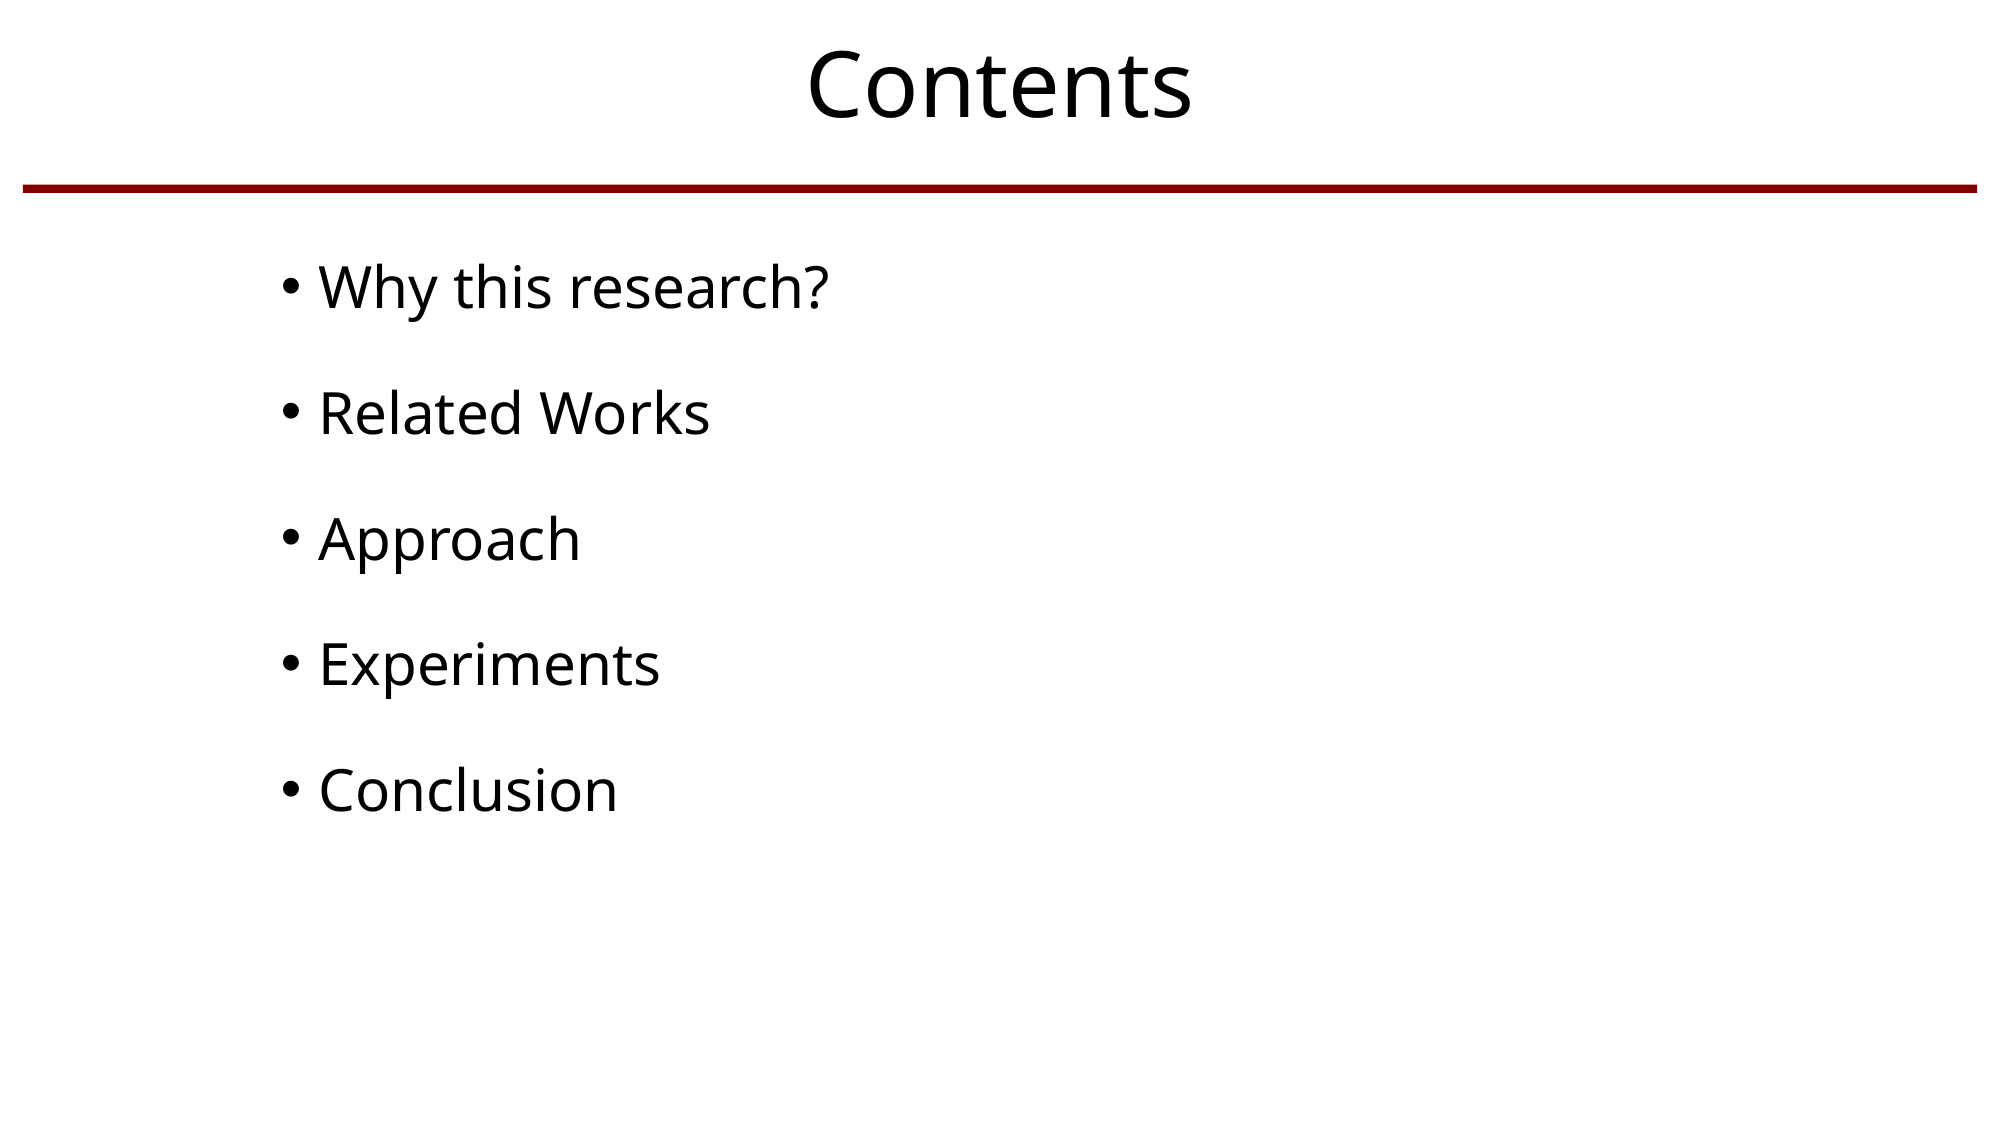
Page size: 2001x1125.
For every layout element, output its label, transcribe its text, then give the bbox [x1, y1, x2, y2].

title Contents [22, 22, 1978, 154]
list Why this research? Related Works Approach Experiments Conclusion [265, 207, 1735, 1014]
